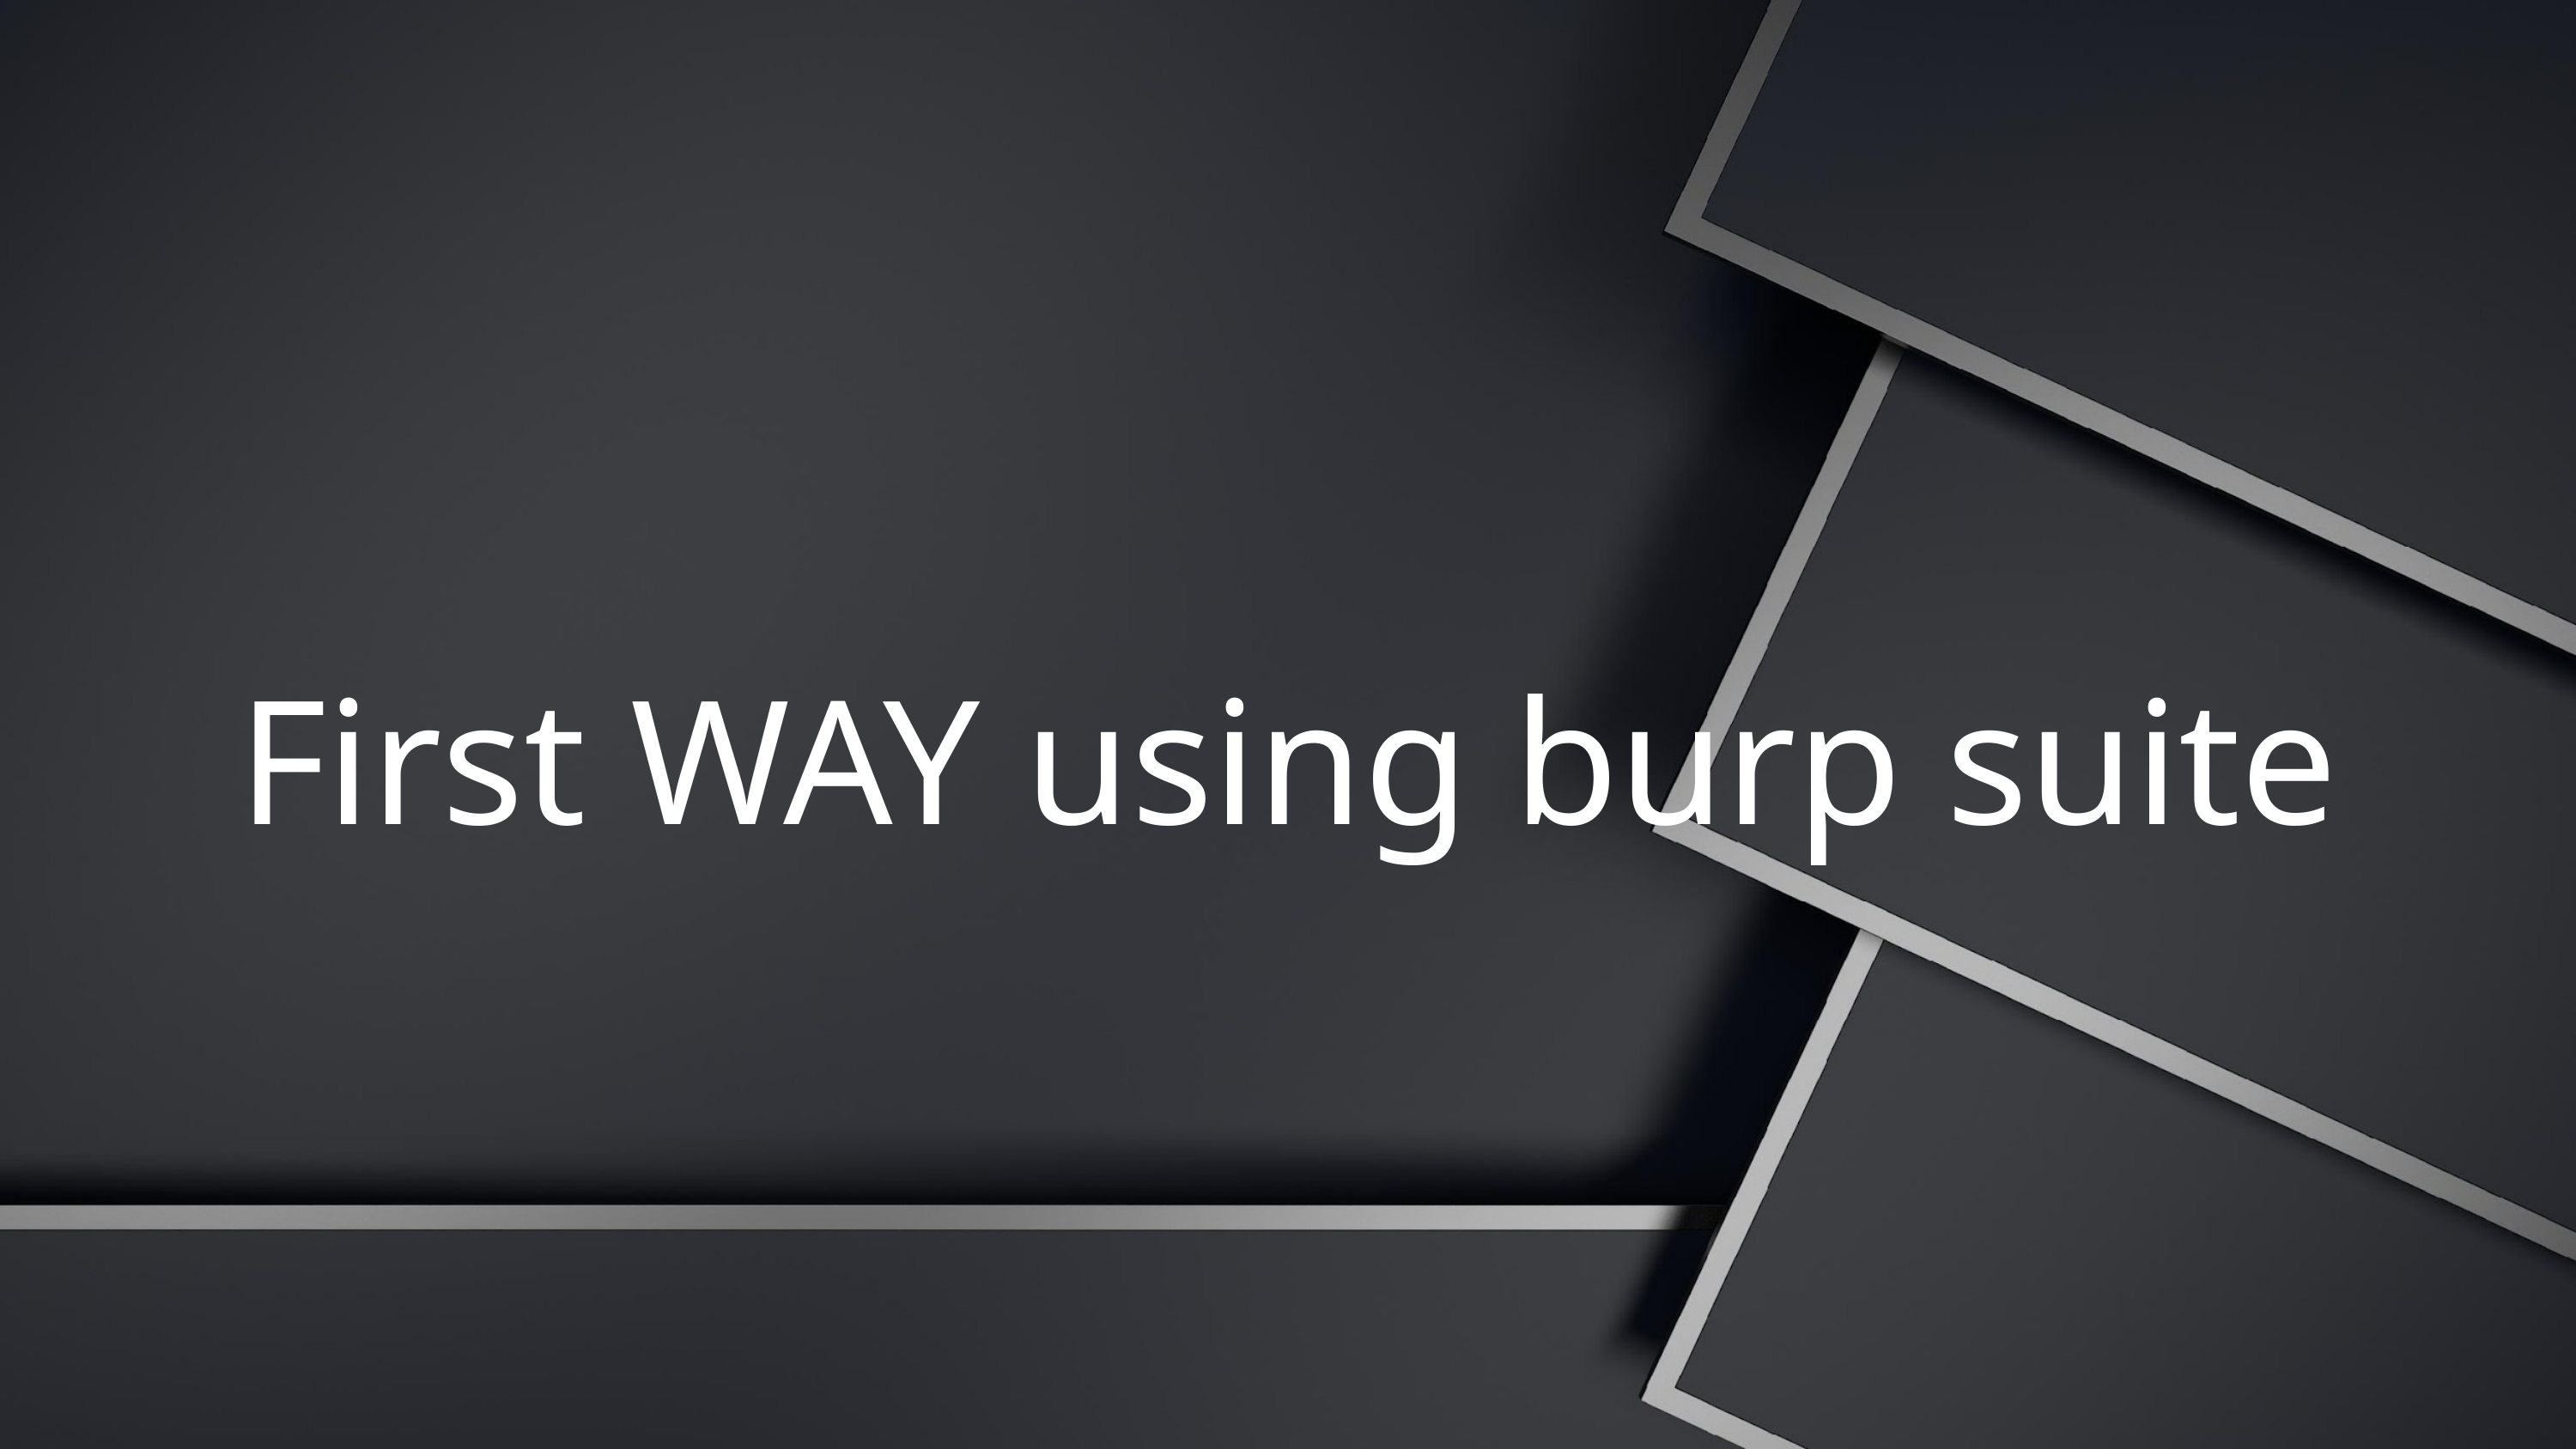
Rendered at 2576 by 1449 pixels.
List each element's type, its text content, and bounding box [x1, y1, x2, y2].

text_box [0, 0, 2576, 1449]
text_box First WAY using burp suite [144, 632, 2432, 859]
